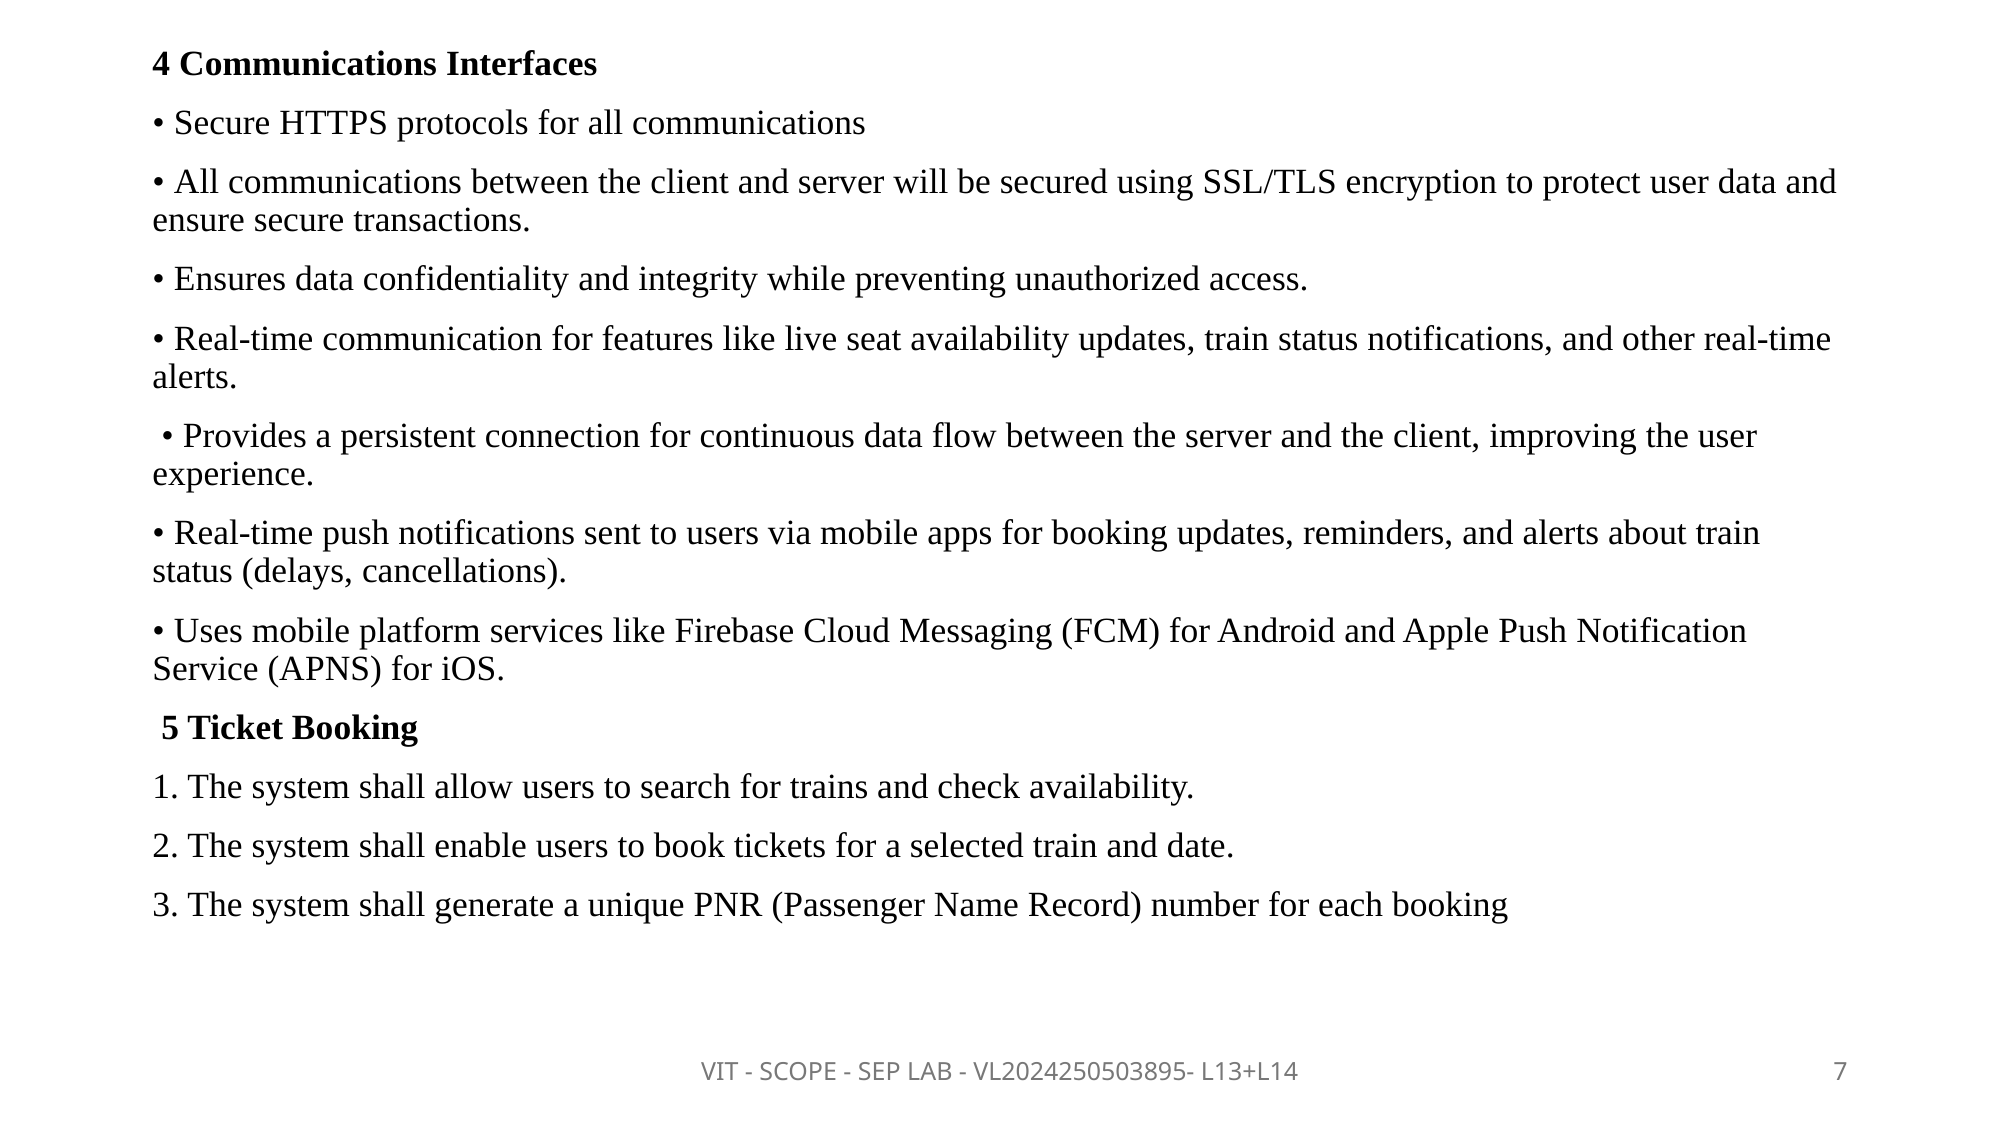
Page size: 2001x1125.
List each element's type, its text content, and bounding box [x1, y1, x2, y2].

footer VIT - SCOPE - SEP LAB - VL2024250503895- L13+L14 [662, 1042, 1338, 1103]
slide_number 7 [1412, 1042, 1863, 1103]
list 4 Communications Interfaces • Secure HTTPS protocols for all communications • All communications between the client and server will be secured using SSL/TLS encryption to protect user data and ensure secure transactions. • Ensures data confidentiality and integrity while preventing unauthorized access. • Real-time communication for features like live seat availability updates, train status notifications, and other real-time alerts. • Provides a persistent connection for continuous data flow between the server and the client, improving the user experience. • Real-time push notifications sent to users via mobile apps for booking updates, reminders, and alerts about train status (delays, cancellations). • Uses mobile platform services like Firebase Cloud Messaging (FCM) for Android and Apple Push Notification Service (APNS) for iOS. 5 Ticket Booking 1. The system shall allow users to search for trains and check availability. 2. The system shall enable users to book tickets for a selected train and date. 3. The system shall generate a unique PNR (Passenger Name Record) number for each booking [137, 37, 1863, 1063]
